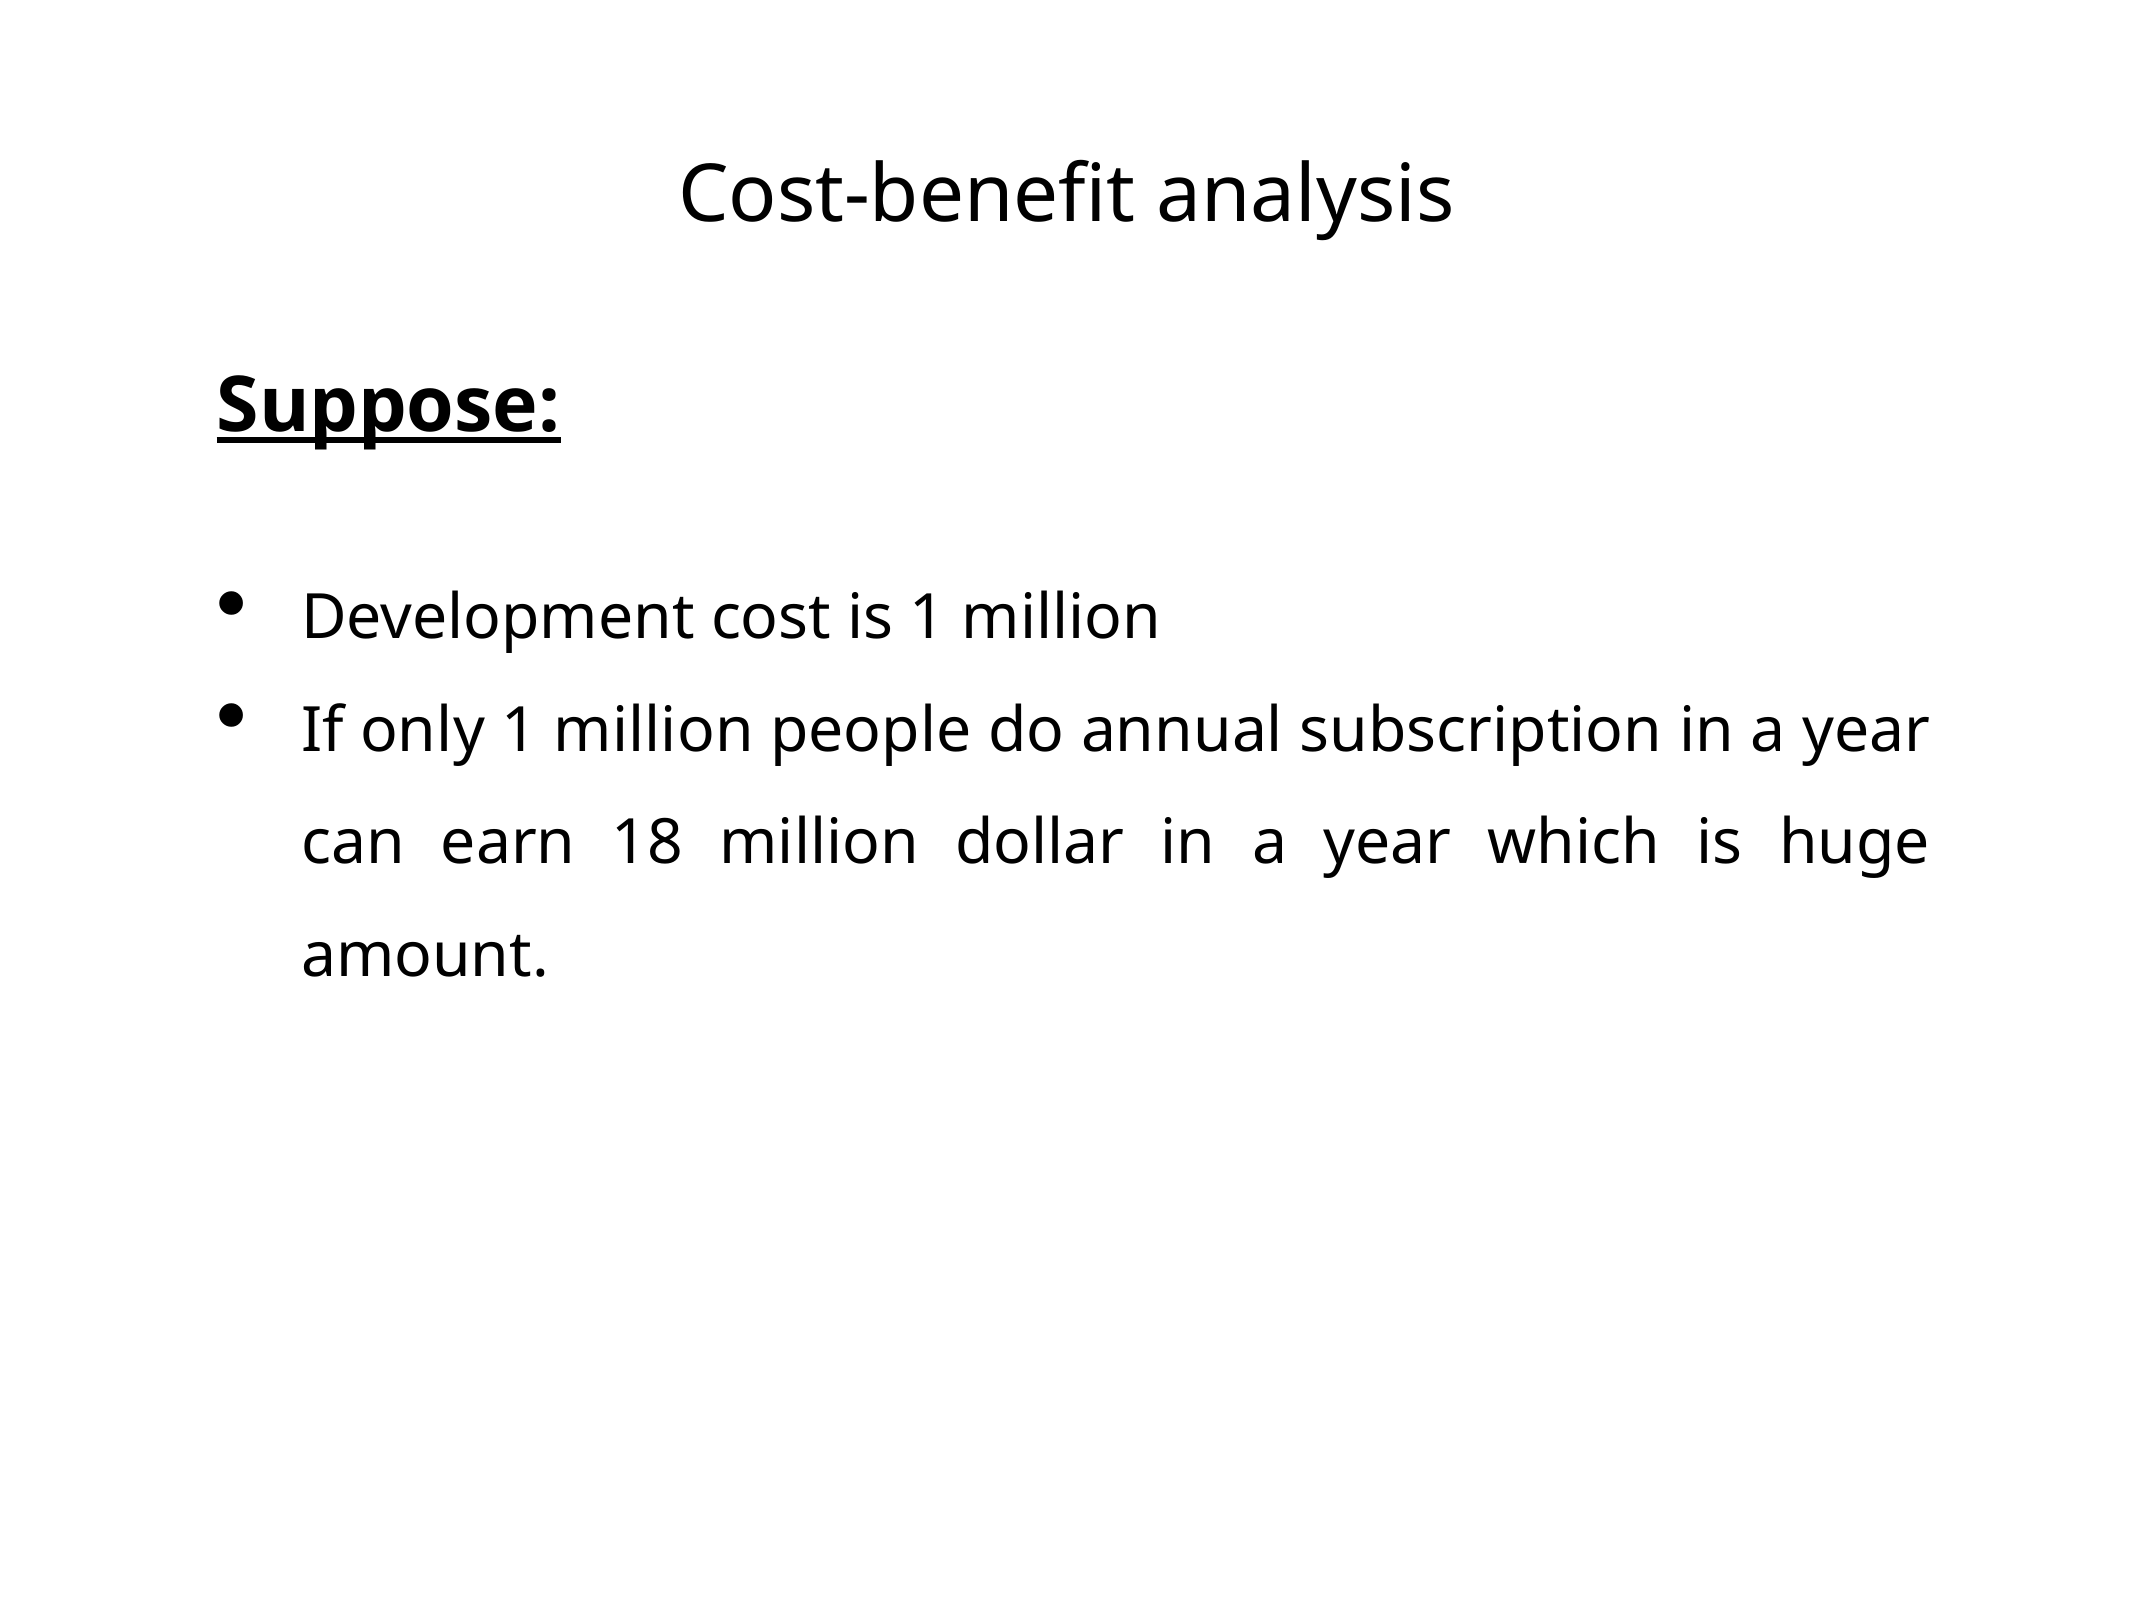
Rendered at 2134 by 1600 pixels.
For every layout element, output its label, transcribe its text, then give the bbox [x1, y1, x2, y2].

list Suppose: Development cost is 1 million If only 1 million people do annual subscription in a year can earn 18 million dollar in a year which is huge amount. [207, 345, 1942, 984]
title Cost-benefit analysis [235, 128, 1899, 246]
